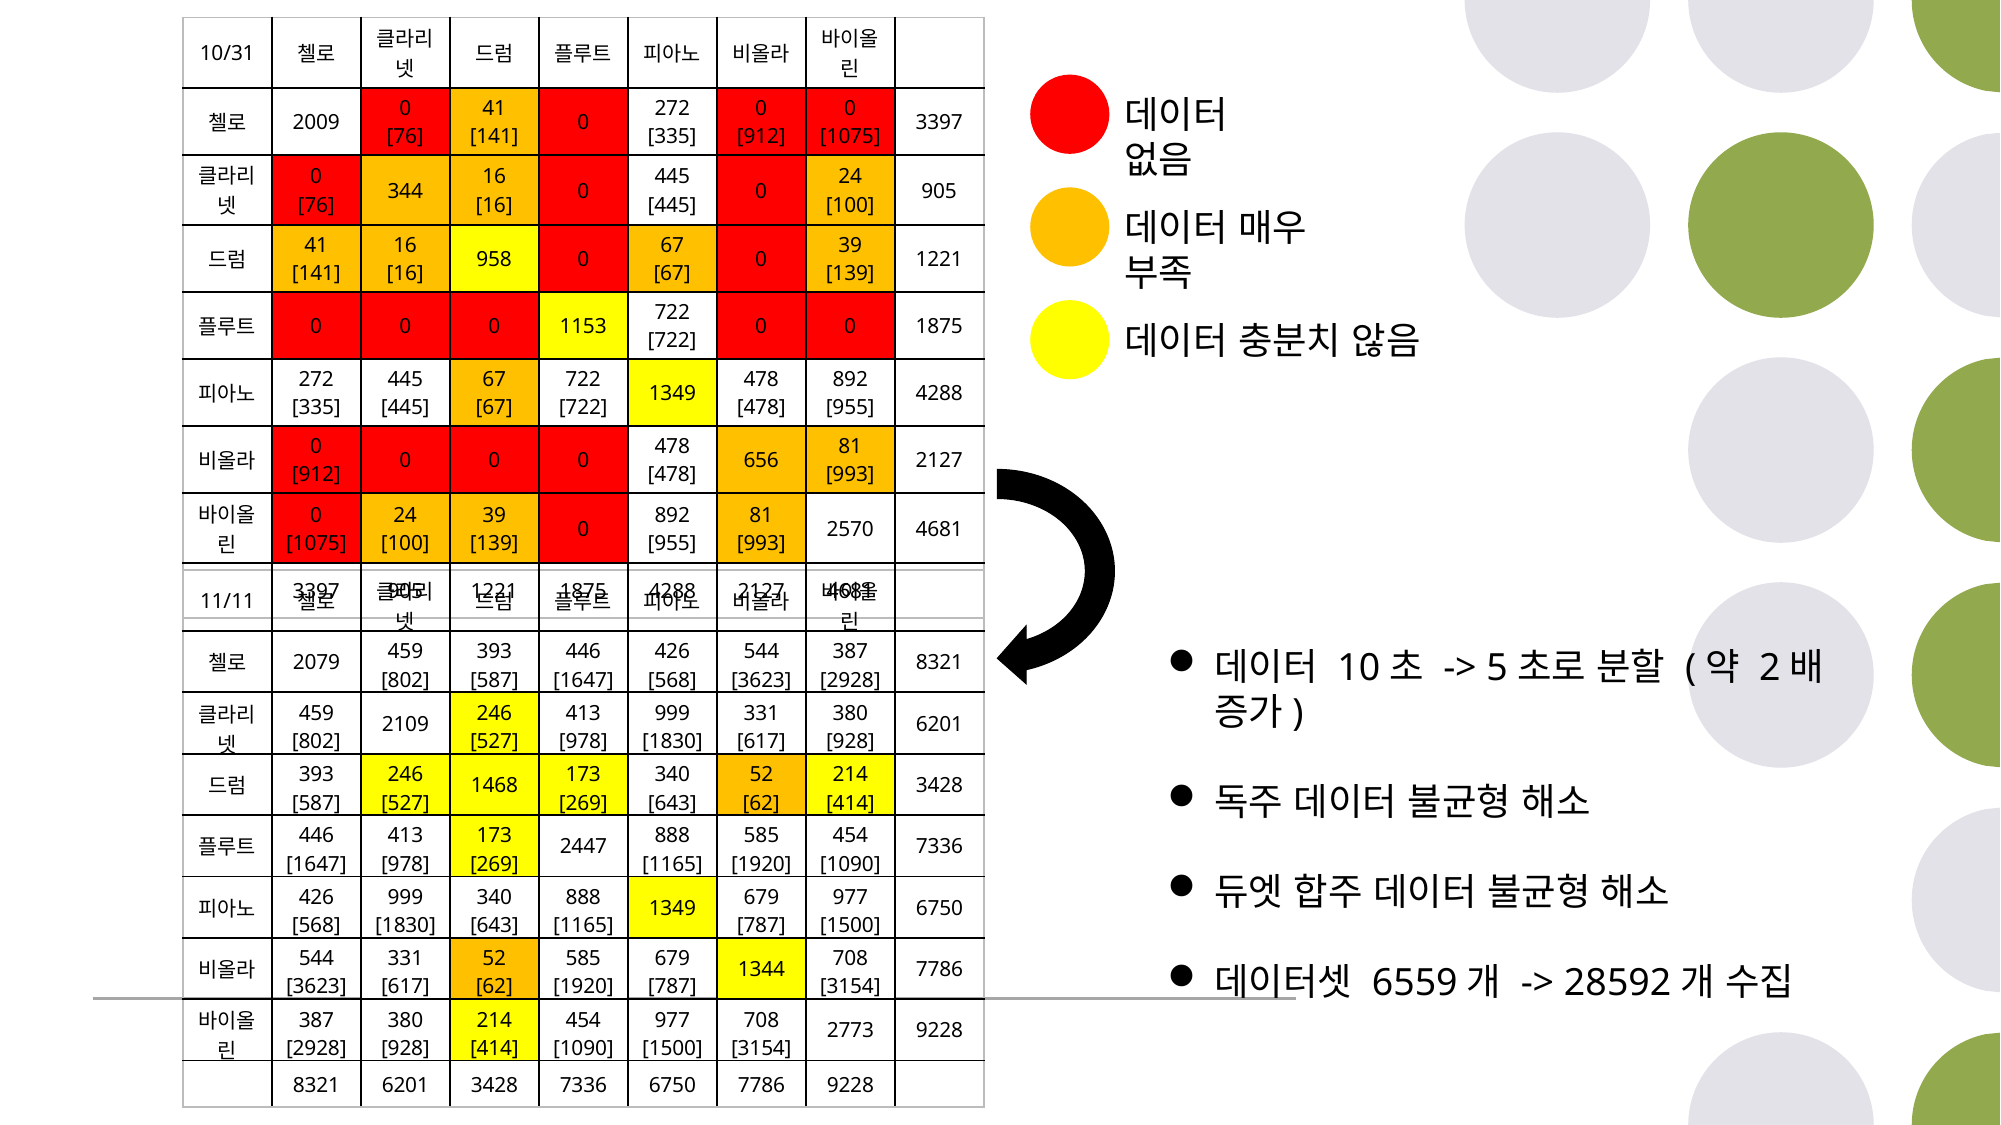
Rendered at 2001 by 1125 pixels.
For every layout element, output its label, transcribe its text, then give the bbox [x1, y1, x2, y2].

table_cell 446 [1647] [540, 632, 627, 691]
table_cell 413 [978] [540, 693, 627, 753]
table_cell 426 [568] [273, 877, 360, 937]
table_cell 7336 [540, 1061, 627, 1106]
table_cell 0 [76] [362, 89, 449, 154]
table_cell 340 [643] [629, 755, 716, 814]
table_cell 피아노 [184, 360, 271, 425]
table_cell 0 [912] [273, 427, 360, 492]
table_cell 905 [896, 156, 983, 224]
table_cell 3428 [451, 1061, 538, 1106]
table_cell 2009 [273, 89, 360, 154]
table_cell 24 [100] [362, 494, 449, 562]
table_cell 0 [718, 156, 805, 224]
table_cell 679 [787] [718, 877, 805, 937]
table_cell 8321 [273, 1061, 360, 1106]
table_cell 331 [617] [362, 939, 449, 998]
table_cell 0 [540, 226, 627, 291]
table_cell 첼로 [184, 632, 271, 691]
table_cell 6201 [362, 1061, 449, 1106]
table_cell 7786 [718, 1061, 805, 1106]
table_header 바이올린 [807, 18, 894, 87]
table_cell 0 [362, 293, 449, 358]
table_cell 892 [955] [629, 494, 716, 562]
table_cell 0 [1075] [273, 494, 360, 562]
table_cell 246 [527] [451, 693, 538, 753]
table_cell 272 [335] [273, 360, 360, 425]
table_cell 1344 [718, 939, 805, 998]
table_cell 2127 [718, 564, 805, 569]
table_header 11/11 [184, 571, 271, 630]
table_cell 0 [451, 427, 538, 492]
table_cell 387 [2928] [807, 632, 894, 691]
table_cell 4288 [896, 360, 983, 425]
table_cell 173 [269] [540, 755, 627, 814]
table_cell 393 [587] [451, 632, 538, 691]
table_cell 41 [141] [273, 226, 360, 291]
table_cell 드럼 [184, 755, 271, 814]
table_cell 바이올린 [184, 494, 271, 562]
table_cell 380 [928] [362, 1000, 449, 1060]
table_cell 1221 [896, 226, 983, 291]
table_cell 67 [67] [451, 360, 538, 425]
table_cell 478 [478] [718, 360, 805, 425]
table_cell 722 [722] [629, 293, 716, 358]
table_cell 16 [16] [362, 226, 449, 291]
table_cell 459 [802] [273, 693, 360, 753]
table_cell 2109 [362, 693, 449, 753]
table_cell 9228 [807, 1061, 894, 1106]
table_header 피아노 [629, 571, 716, 630]
table_cell 0 [718, 226, 805, 291]
text_box [996, 468, 1115, 685]
table_cell 0 [807, 293, 894, 358]
table_header 첼로 [273, 571, 360, 630]
table_cell 81 [993] [718, 494, 805, 562]
table_cell 892 [955] [807, 360, 894, 425]
text_box [1030, 74, 1109, 154]
table_cell 888 [1165] [629, 816, 716, 876]
table_cell 39 [139] [807, 226, 894, 291]
table_cell 977 [1500] [807, 877, 894, 937]
table_cell 173 [269] [451, 816, 538, 876]
table_cell 비올라 [184, 427, 271, 492]
table_cell 16 [16] [451, 156, 538, 224]
table_cell 81 [993] [807, 427, 894, 492]
table_cell 0 [540, 156, 627, 224]
table_cell 454 [1090] [540, 1000, 627, 1060]
table_cell 2447 [540, 816, 627, 876]
table_cell 0 [273, 293, 360, 358]
table_cell 387 [2928] [273, 1000, 360, 1060]
table_header 첼로 [273, 18, 360, 87]
table_cell 9228 [896, 1000, 983, 1060]
table_cell 1349 [629, 360, 716, 425]
text_box [1030, 300, 1109, 380]
table_cell 331 [617] [718, 693, 805, 753]
table_cell 393 [587] [273, 755, 360, 814]
table_cell 0 [912] [718, 89, 805, 154]
table_cell 비올라 [184, 939, 271, 998]
table_cell 2127 [896, 427, 983, 492]
table_cell 426 [568] [629, 632, 716, 691]
table_cell 0 [76] [273, 156, 360, 224]
table_cell 3397 [896, 89, 983, 154]
table_cell [184, 1061, 271, 1106]
table_cell 708 [3154] [807, 939, 894, 998]
table_cell 214 [414] [807, 755, 894, 814]
table_cell 1875 [540, 564, 627, 569]
table_header 플루트 [540, 571, 627, 630]
table_cell 4681 [896, 494, 983, 562]
table_cell 3428 [896, 755, 983, 814]
table_cell 6750 [629, 1061, 716, 1106]
table_cell 3397 [273, 564, 360, 569]
table_cell 999 [1830] [629, 693, 716, 753]
table_cell 544 [3623] [718, 632, 805, 691]
table_cell 246 [527] [362, 755, 449, 814]
table_cell 6201 [896, 693, 983, 753]
table_cell 8321 [896, 632, 983, 691]
table_cell 413 [978] [362, 816, 449, 876]
table_cell 6750 [896, 877, 983, 937]
table_cell 플루트 [184, 816, 271, 876]
table_cell 1468 [451, 755, 538, 814]
table_cell 39 [139] [451, 494, 538, 562]
table_cell 1875 [896, 293, 983, 358]
table_cell 2079 [273, 632, 360, 691]
table_header 클라리넷 [362, 18, 449, 87]
table_cell 드럼 [184, 226, 271, 291]
table_cell 340 [643] [451, 877, 538, 937]
table_cell 0 [540, 427, 627, 492]
table_header 드럼 [451, 571, 538, 630]
text_box 데이터 충분치 않음 [1109, 309, 1450, 370]
table_cell 544 [3623] [273, 939, 360, 998]
table_header 드럼 [451, 18, 538, 87]
text_box 데이터 매우 부족 [1109, 196, 1377, 302]
table_cell 214 [414] [451, 1000, 538, 1060]
table_cell 24 [100] [807, 156, 894, 224]
table_header 플루트 [540, 18, 627, 87]
table_header 피아노 [629, 18, 716, 87]
table_cell 380 [928] [807, 693, 894, 753]
table_cell 977 [1500] [629, 1000, 716, 1060]
table_cell 585 [1920] [540, 939, 627, 998]
table_header 비올라 [718, 571, 805, 630]
table_cell 446 [1647] [273, 816, 360, 876]
table_cell 585 [1920] [718, 816, 805, 876]
table_cell 888 [1165] [540, 877, 627, 937]
table_cell 1349 [629, 877, 716, 937]
table_cell 52 [62] [718, 755, 805, 814]
table_cell 플루트 [184, 293, 271, 358]
table_cell 0 [540, 89, 627, 154]
table_cell 454 [1090] [807, 816, 894, 876]
table_cell 478 [478] [629, 427, 716, 492]
table_cell 피아노 [184, 877, 271, 937]
table_cell 2773 [807, 1000, 894, 1060]
table_cell 0 [451, 293, 538, 358]
text_box [1030, 187, 1109, 267]
table_cell 2570 [807, 494, 894, 562]
table_cell 67 [67] [629, 226, 716, 291]
table_cell 41 [141] [451, 89, 538, 154]
table_header 비올라 [718, 18, 805, 87]
table_cell 958 [451, 226, 538, 291]
table_header [896, 18, 983, 87]
table_cell 0 [362, 427, 449, 492]
table_cell 4288 [629, 564, 716, 569]
text_box 데이터 10초 -> 5초로 분할 (약 2배 증가) 독주 데이터 불균형 해소 듀엣 합주 데이터 불균형 해소 데이터셋 6559개 -> 28592개 수집 [1152, 635, 1900, 1011]
table_cell 클라리넷 [184, 156, 271, 224]
text_box 데이터 없음 [1109, 83, 1310, 189]
table_cell 445 [445] [362, 360, 449, 425]
table_cell 0 [718, 293, 805, 358]
table_cell 클라리넷 [184, 693, 271, 753]
table_cell 52 [62] [451, 939, 538, 998]
table_cell 656 [718, 427, 805, 492]
table_cell 459 [802] [362, 632, 449, 691]
table_cell 344 [362, 156, 449, 224]
table_cell 첼로 [184, 89, 271, 154]
table_cell 0 [1075] [807, 89, 894, 154]
table_cell [896, 564, 983, 569]
table_cell 708 [3154] [718, 1000, 805, 1060]
table_cell 0 [540, 494, 627, 562]
table_cell 679 [787] [629, 939, 716, 998]
table_header 바이올린 [807, 571, 894, 630]
table_cell 7786 [896, 939, 983, 998]
table_cell 272 [335] [629, 89, 716, 154]
table_cell 722 [722] [540, 360, 627, 425]
table_header 10/31 [184, 18, 271, 87]
table_cell 999 [1830] [362, 877, 449, 937]
table_cell 4681 [807, 564, 894, 569]
table_cell [184, 564, 271, 569]
table_cell 바이올린 [184, 1000, 271, 1060]
table_cell 1153 [540, 293, 627, 358]
table_header [896, 571, 983, 630]
table_cell 1221 [451, 564, 538, 569]
table_cell 7336 [896, 816, 983, 876]
table_header 클라리넷 [362, 571, 449, 630]
table_cell 445 [445] [629, 156, 716, 224]
table_cell 905 [362, 564, 449, 569]
table_cell [896, 1061, 983, 1106]
